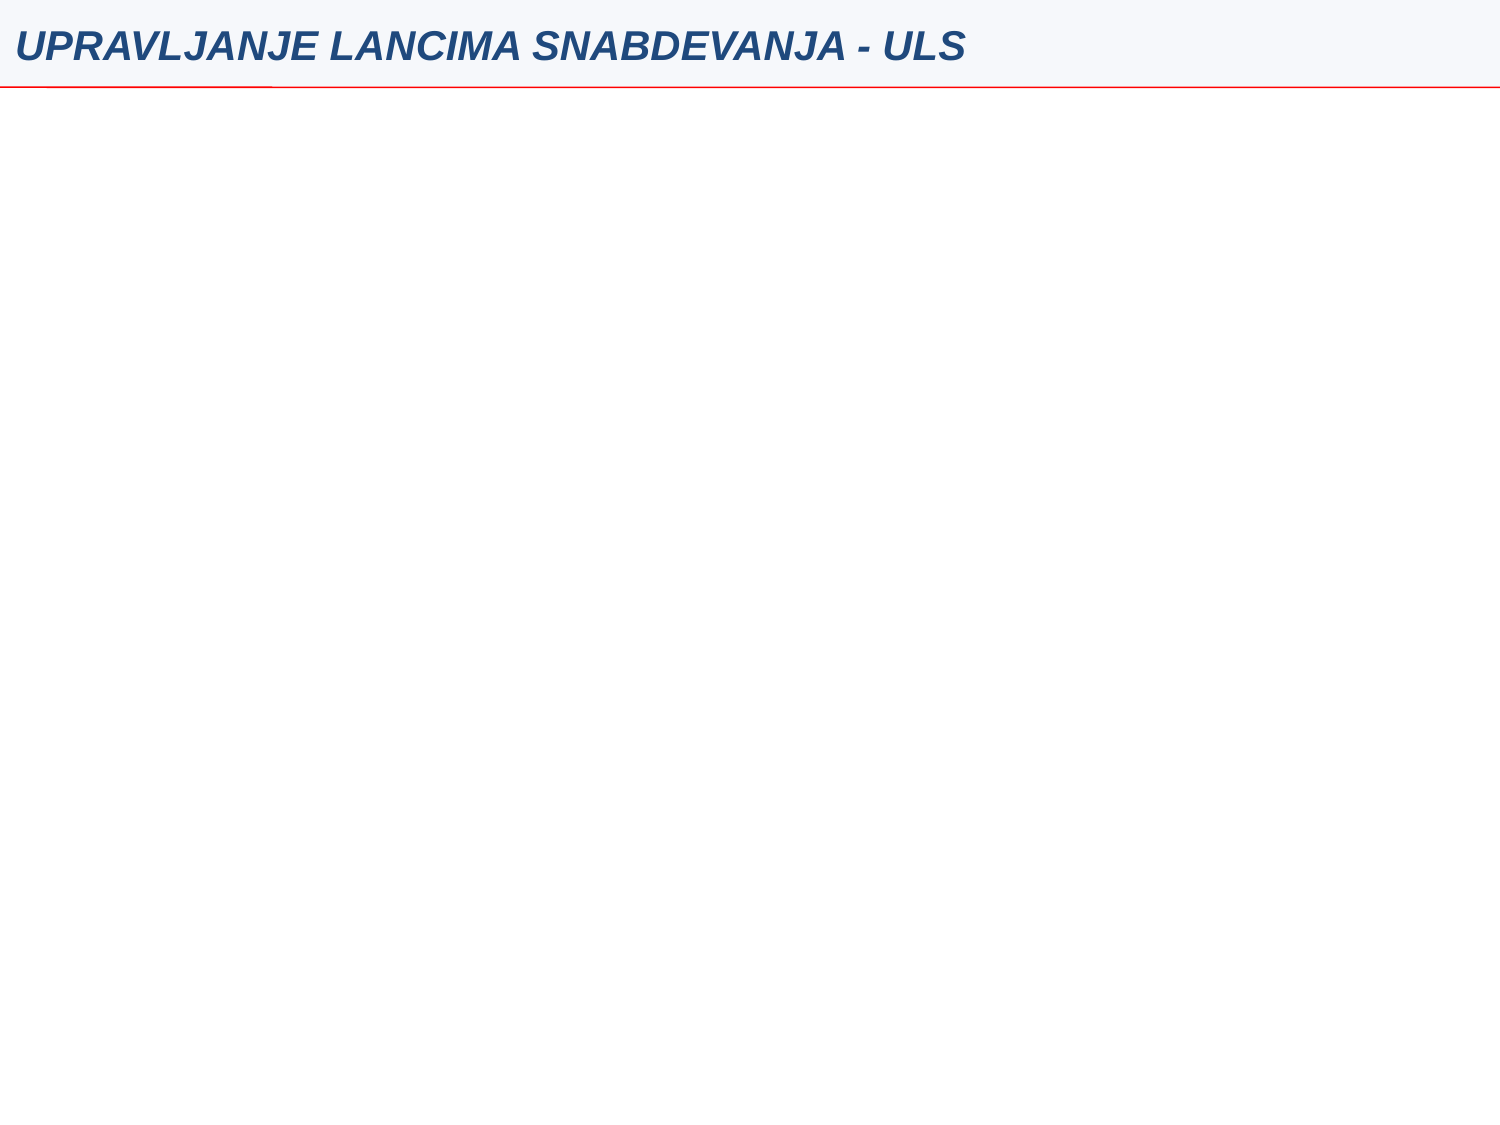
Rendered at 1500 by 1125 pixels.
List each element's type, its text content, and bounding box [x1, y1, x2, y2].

text_box UPRAVLJANJE LANCIMA SNABDEVANJA - ULS [0, 0, 1500, 86]
